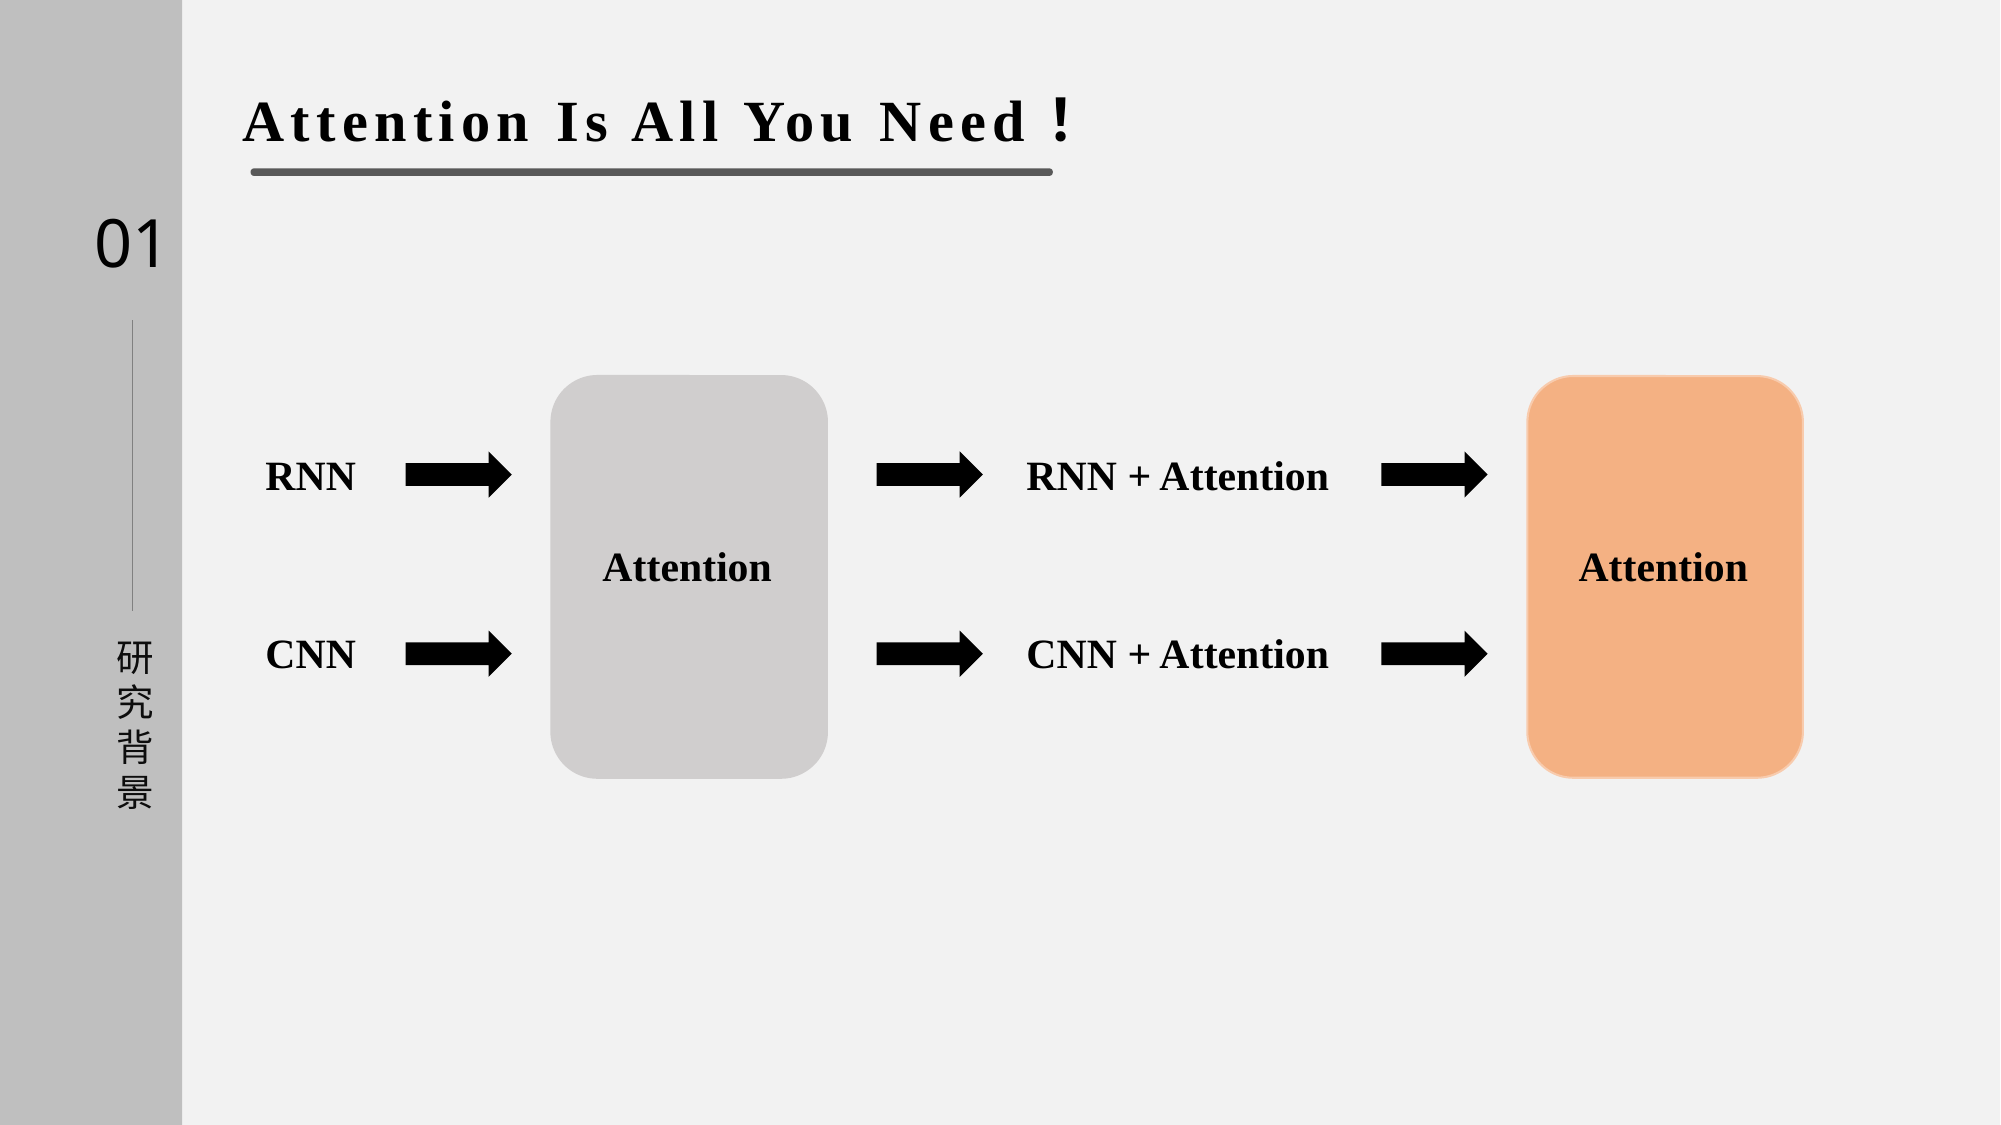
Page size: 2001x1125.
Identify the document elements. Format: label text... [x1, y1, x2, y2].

text_box CNN [250, 619, 454, 685]
text_box CNN + Attention [1011, 619, 1448, 685]
text_box 研究背景 [101, 626, 164, 822]
text_box [876, 451, 983, 498]
text_box RNN + Attention [1011, 441, 1448, 507]
text_box Attention [587, 532, 791, 598]
text_box [550, 374, 828, 779]
text_box [1381, 630, 1488, 677]
text_box [249, 167, 1054, 177]
text_box [405, 451, 512, 498]
text_box RNN [250, 441, 454, 507]
text_box [876, 630, 983, 677]
text_box [405, 630, 512, 677]
text_box 01 [79, 193, 186, 289]
text_box [1381, 451, 1488, 498]
text_box [1526, 374, 1804, 779]
text_box Attention [1563, 532, 1767, 598]
text_box Attention Is All You Need！ [228, 76, 1120, 161]
